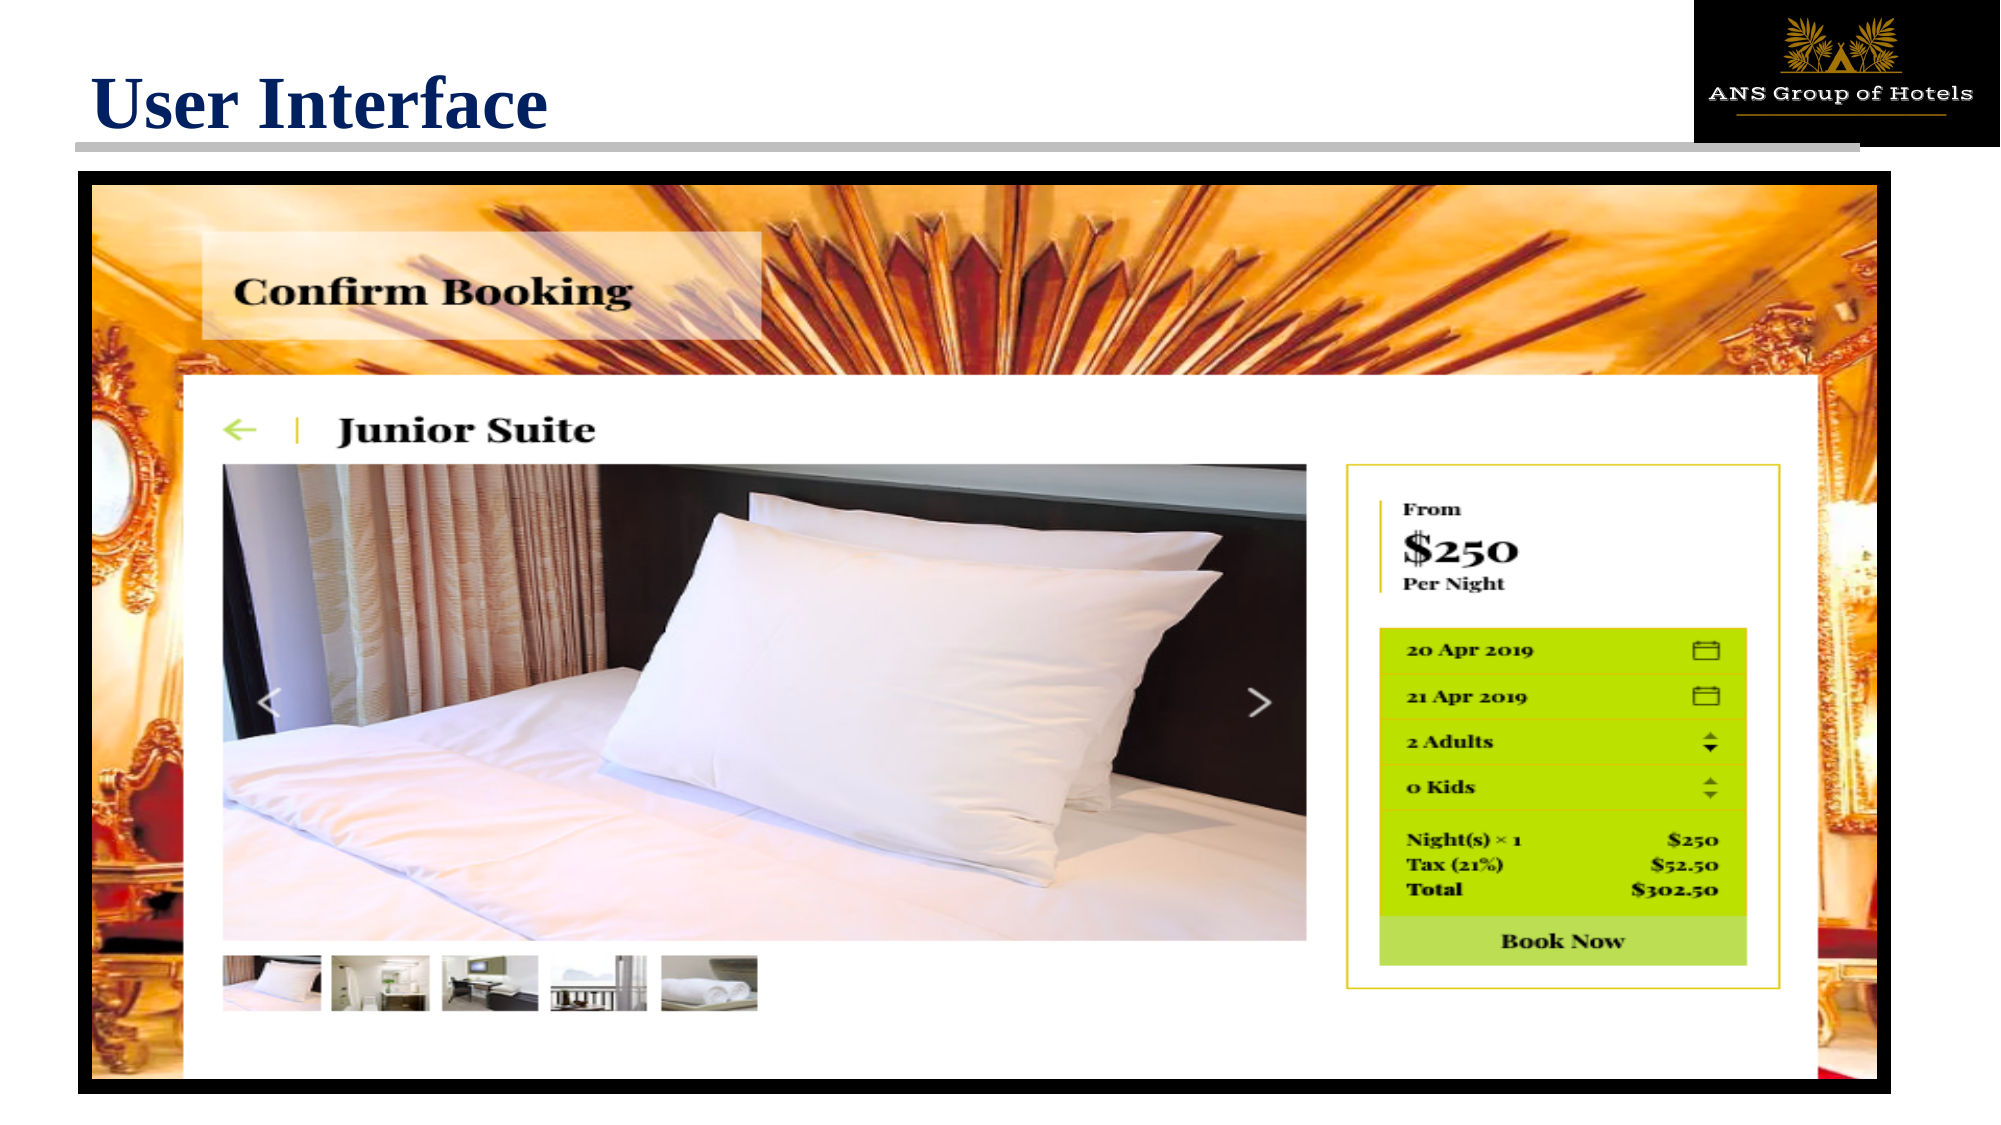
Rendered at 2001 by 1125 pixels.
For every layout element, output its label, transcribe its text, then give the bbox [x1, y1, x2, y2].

picture [1694, 0, 2000, 147]
title User Interface [75, 60, 1694, 142]
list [92, 185, 1877, 1080]
